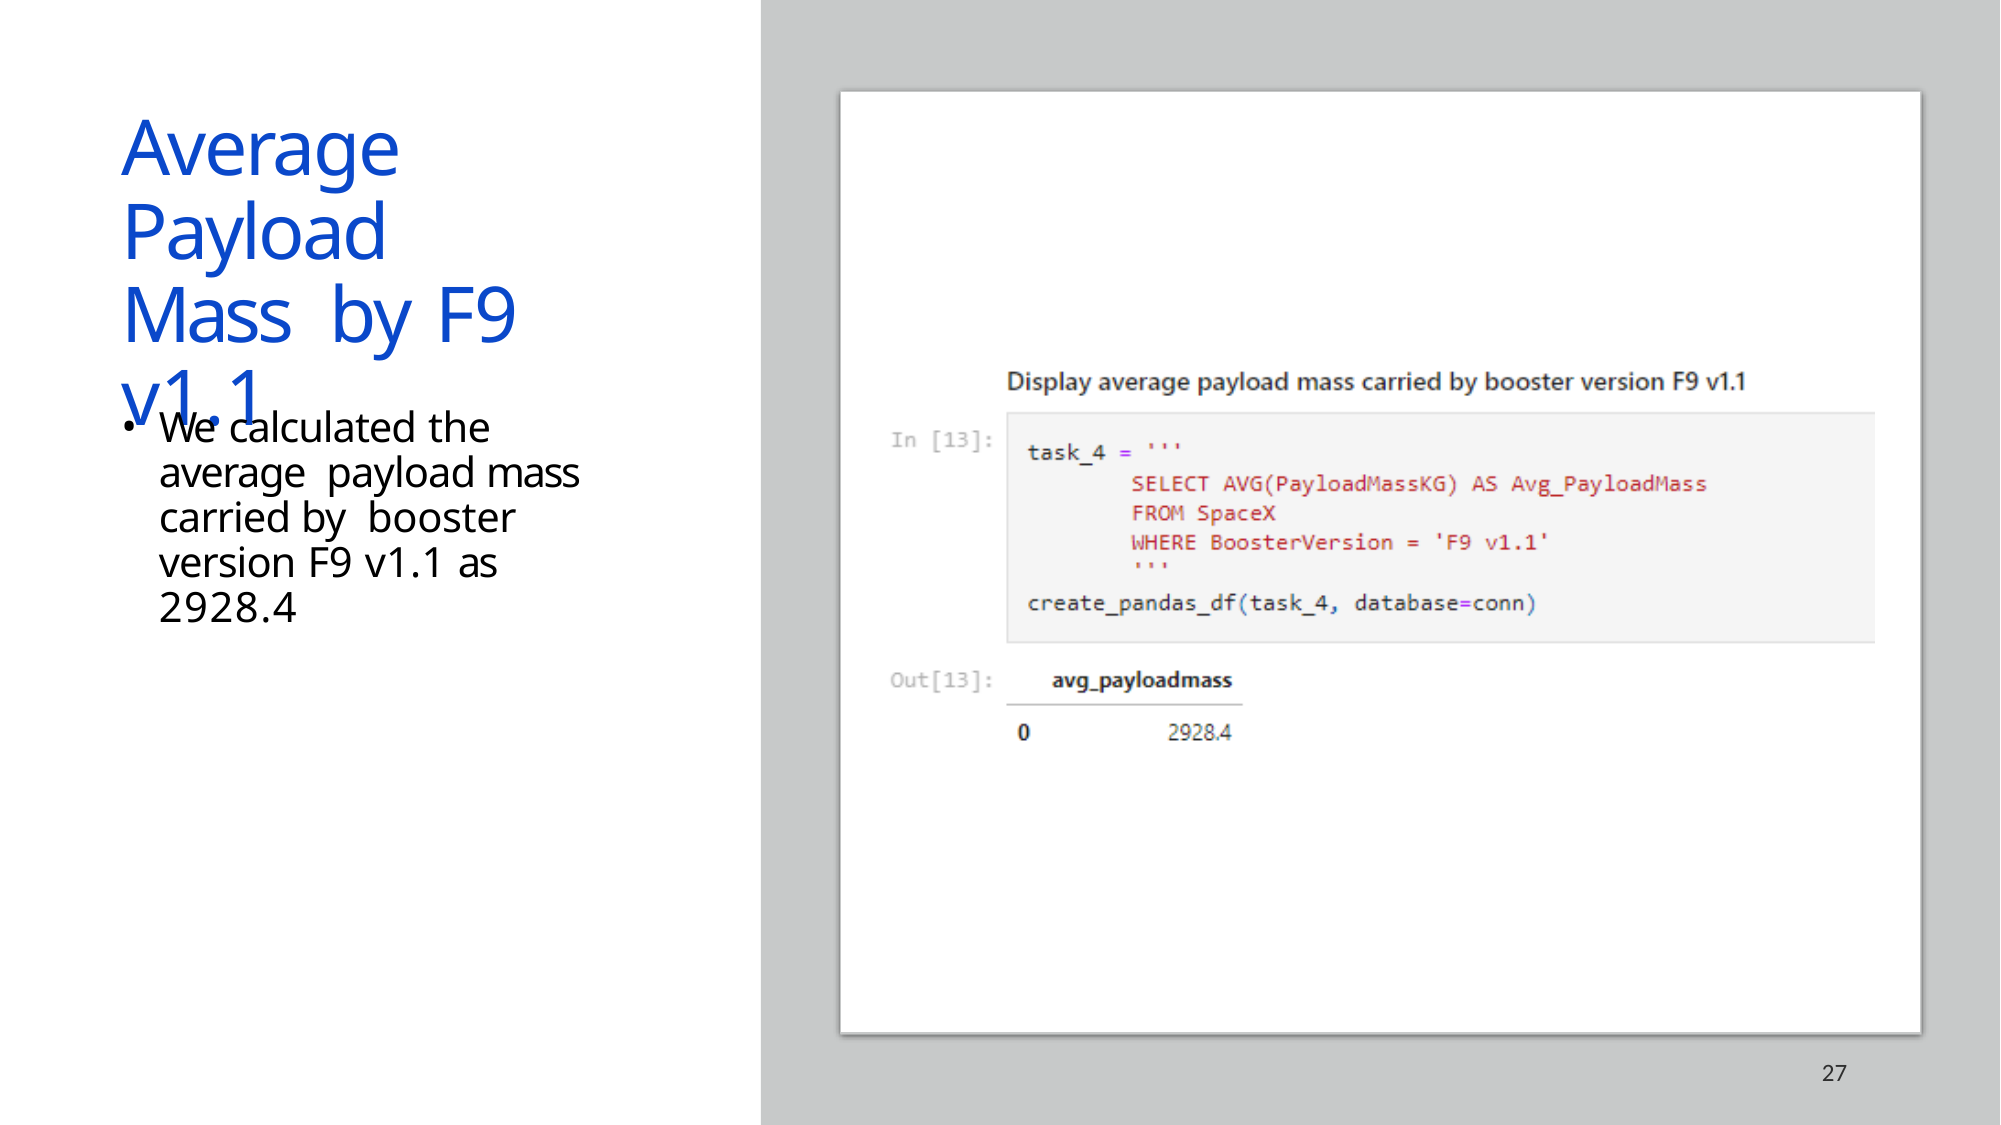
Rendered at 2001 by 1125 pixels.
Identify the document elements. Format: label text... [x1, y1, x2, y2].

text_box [760, 0, 2000, 1125]
title Average Payload Mass by F9 v1.1 [119, 95, 572, 397]
text_box We calculated the average payload mass carried by booster version F9 v1.1 as 2928.4 [119, 397, 641, 631]
